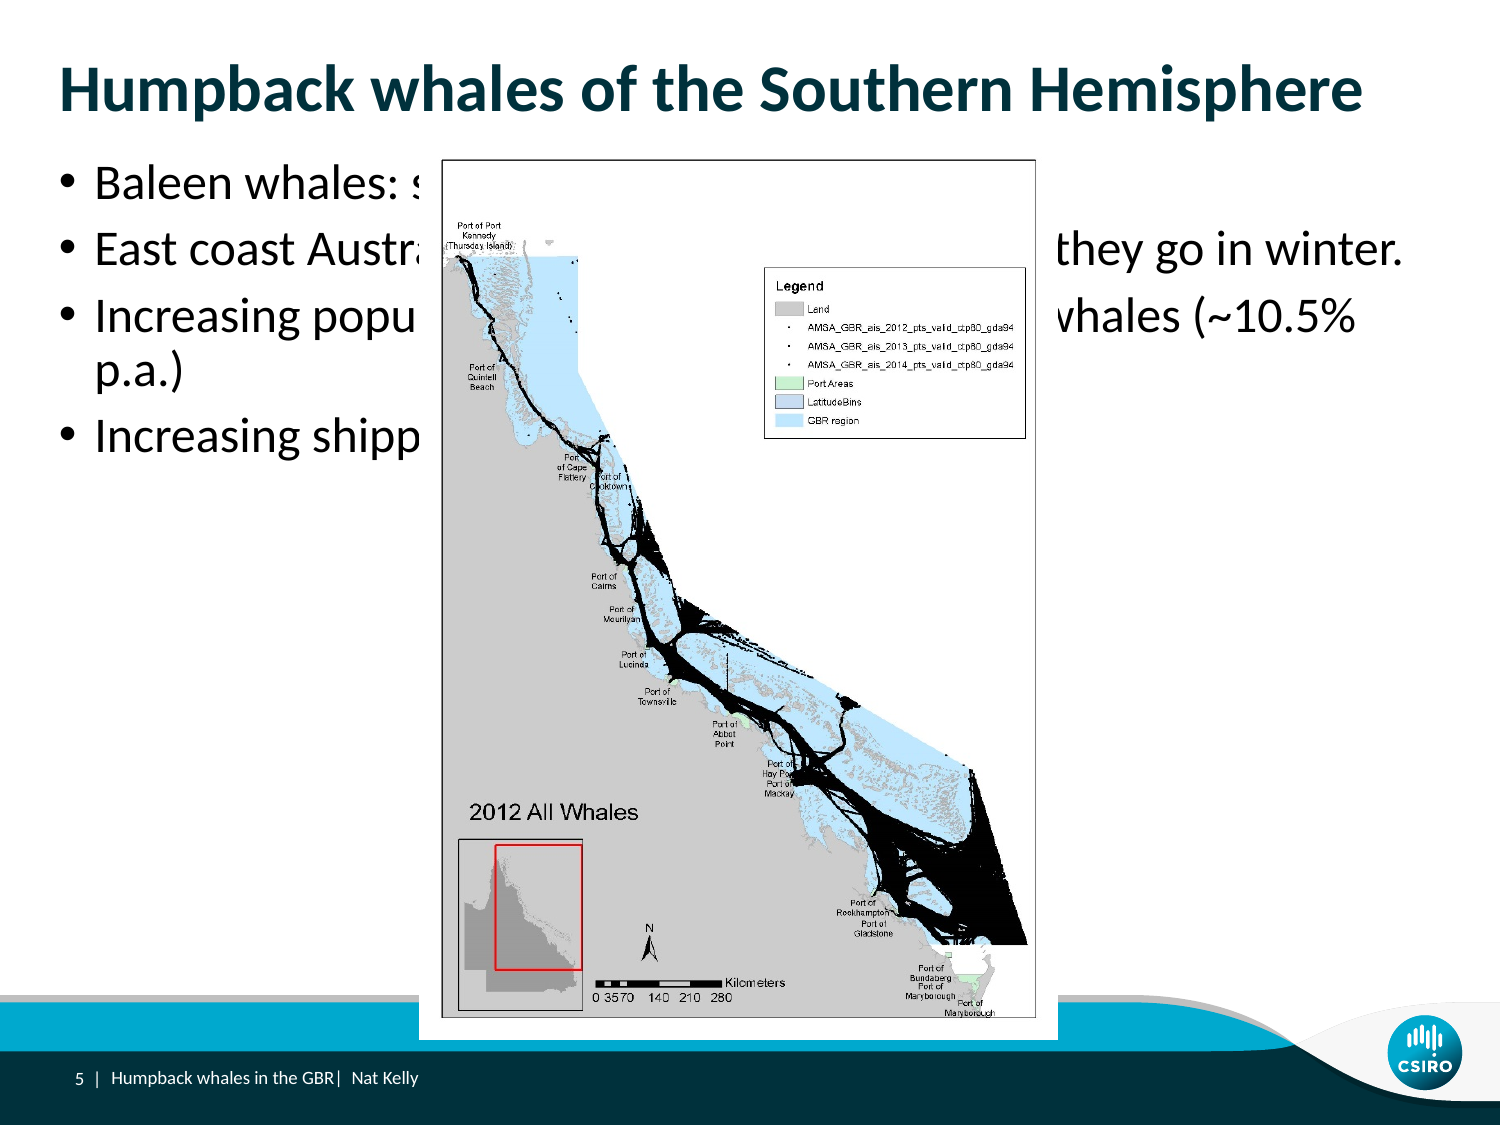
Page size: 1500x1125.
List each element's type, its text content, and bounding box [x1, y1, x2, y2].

list Baleen whales: south to feed, north to breed East coast Australian humpback whales: where they go in winter. Increasing population of East Coast humpback whales (~10.5% p.a.) Increasing shipping… [1063, 156, 1447, 719]
list Humpback whales of the Southern Hemisphere [59, 44, 1447, 156]
list Baleen whales: south to feed, north to breed East coast Australian humpback whales: where they go in winter. Increasing population of East Coast humpback whales (~10.5% p.a.) Increasing shipping… [58, 156, 413, 719]
picture [418, 136, 1058, 1041]
footer Humpback whales in the GBR| Nat Kelly [111, 1067, 1110, 1088]
slide_number 5 | [54, 1067, 102, 1088]
